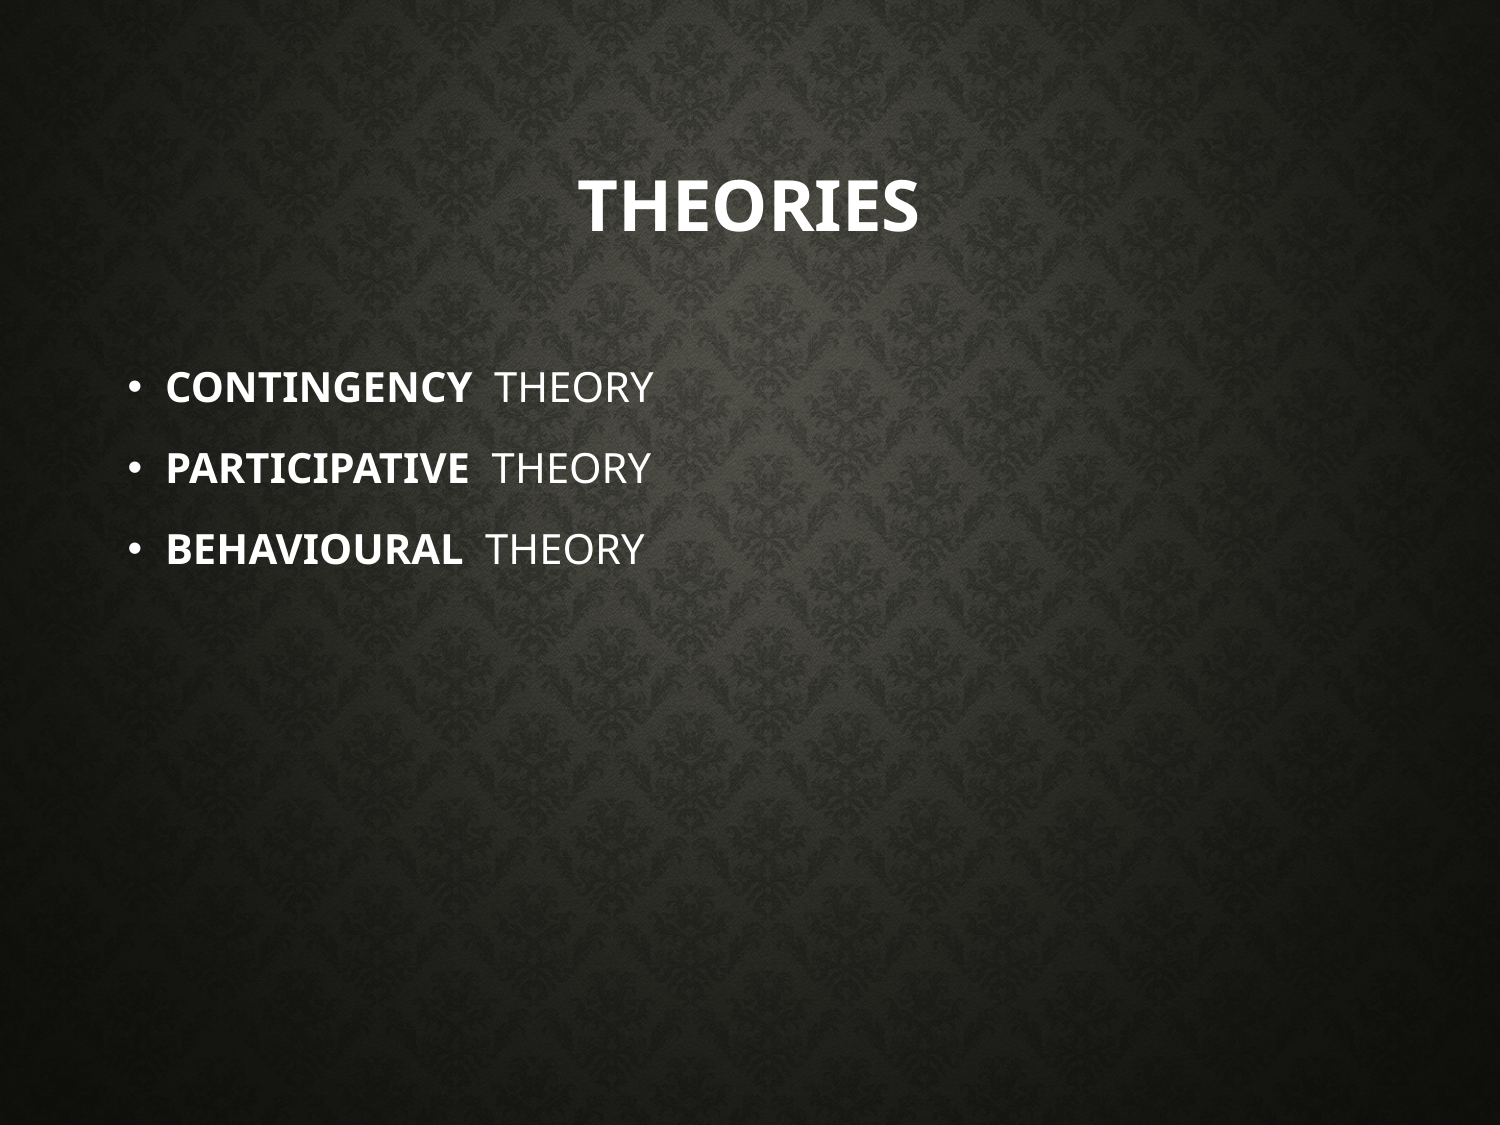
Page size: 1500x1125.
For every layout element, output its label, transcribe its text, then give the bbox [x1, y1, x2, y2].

title THEORIES [112, 99, 1387, 318]
list CONTINGENCY THEORY PARTICIPATIVE THEORY BEHAVIOURAL THEORY [112, 343, 1387, 950]
